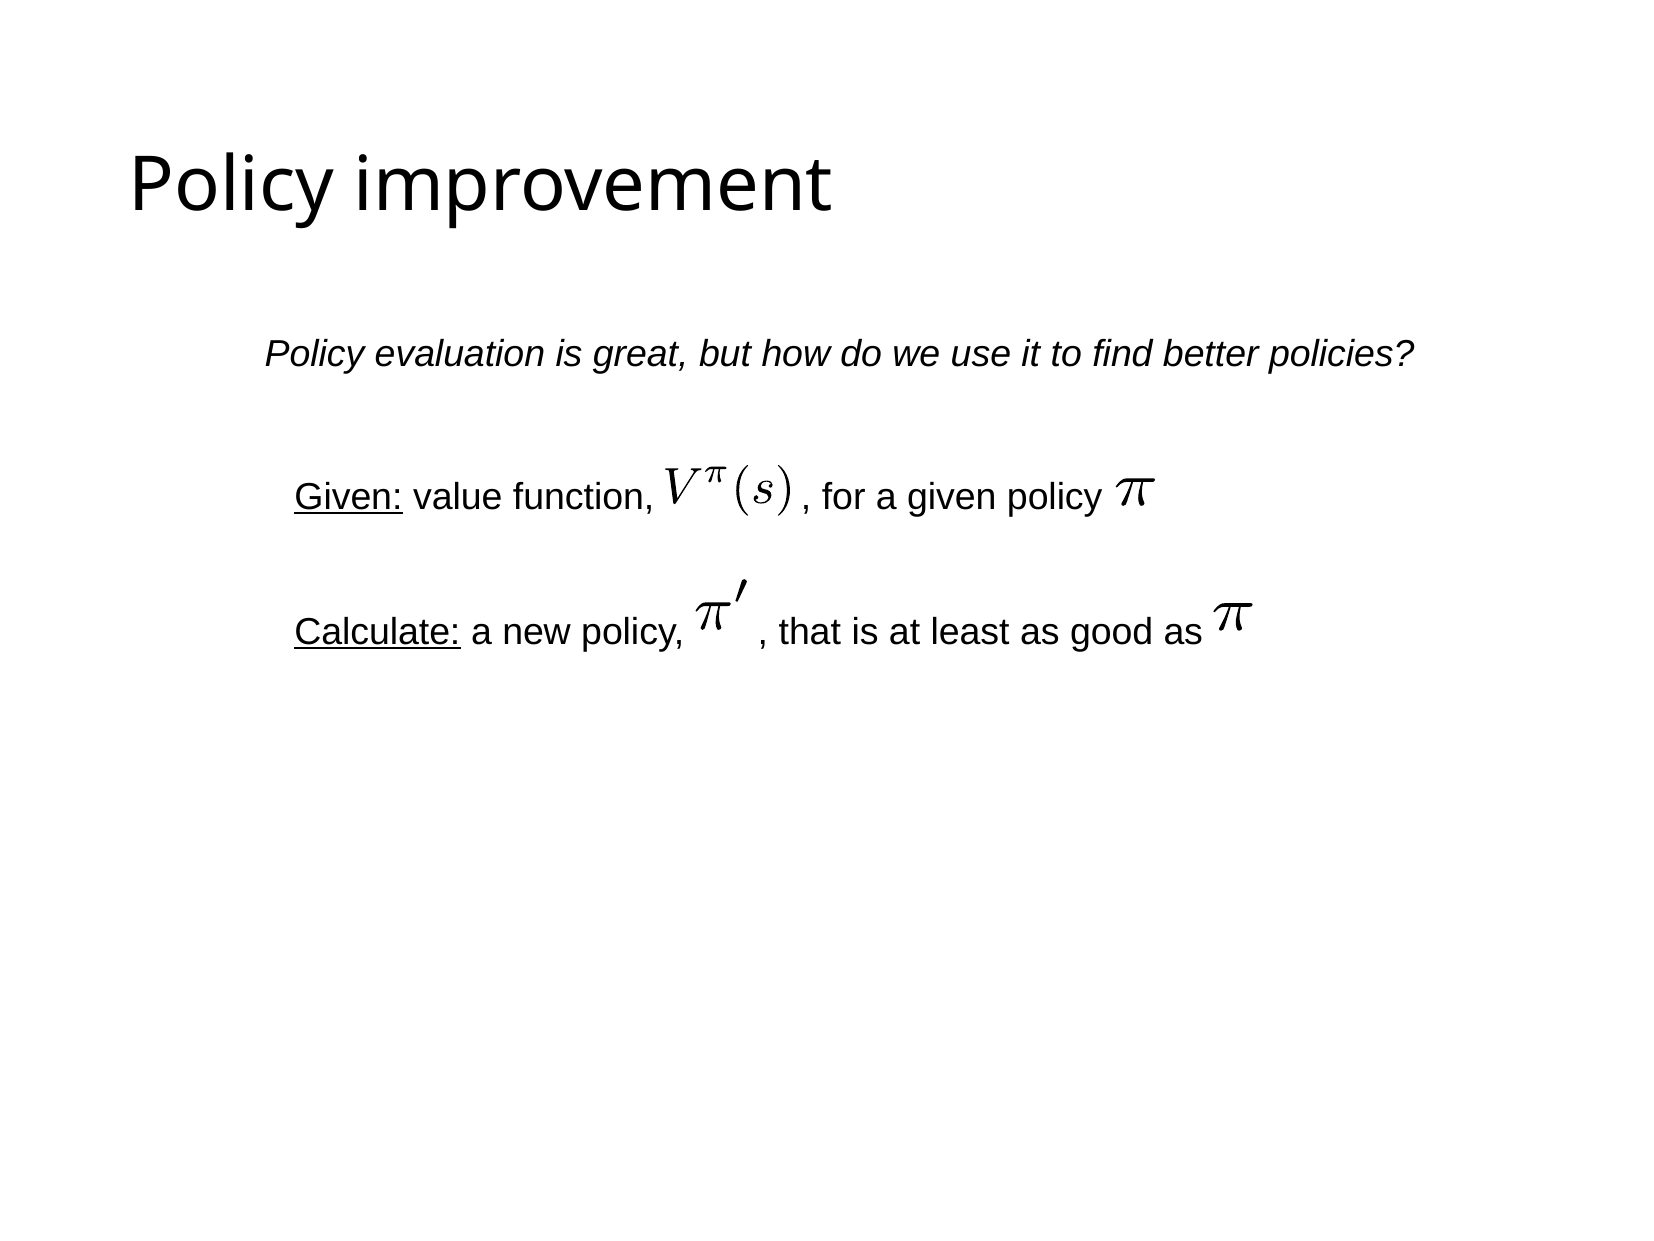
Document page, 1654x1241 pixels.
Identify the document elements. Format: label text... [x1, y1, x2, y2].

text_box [693, 579, 749, 630]
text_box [662, 464, 795, 516]
title Policy improvement [113, 66, 1540, 306]
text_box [1113, 478, 1158, 506]
text_box Given: value function, , for a given policy Calculate: a new policy, , that is at least as good as [279, 381, 1219, 660]
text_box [1211, 603, 1256, 631]
text_box Policy evaluation is great, but how do we use it to find better policies? [249, 321, 1431, 381]
